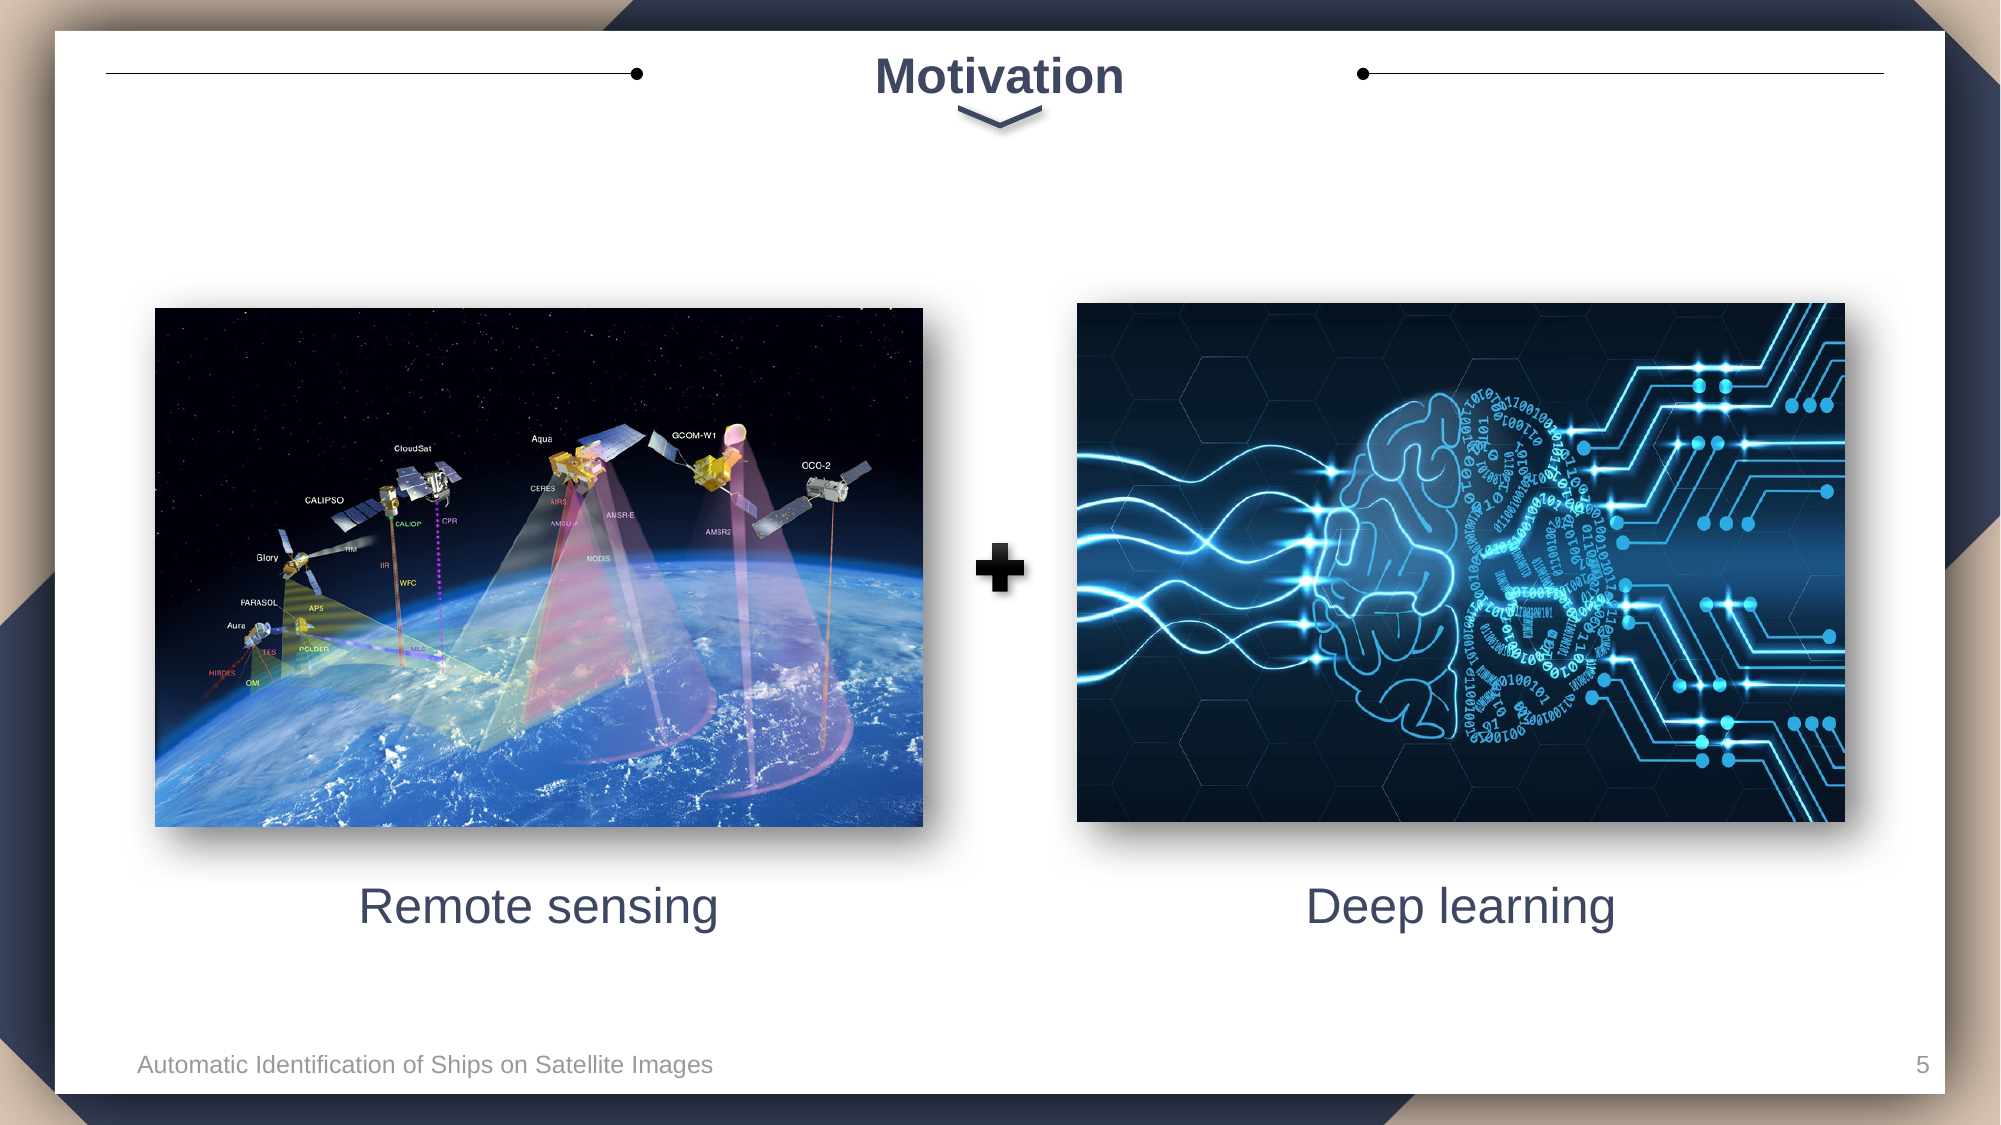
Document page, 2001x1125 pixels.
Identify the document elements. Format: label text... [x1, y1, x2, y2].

slide_number 5 [1495, 1033, 1945, 1094]
text_box [976, 543, 1024, 592]
picture [0, 0, 2001, 1125]
footer Automatic Identification of Ships on Satellite Images [54, 1033, 730, 1094]
text_box Remote sensing [263, 865, 814, 941]
title Motivation [636, 42, 1364, 106]
text_box Deep learning [1185, 865, 1737, 941]
